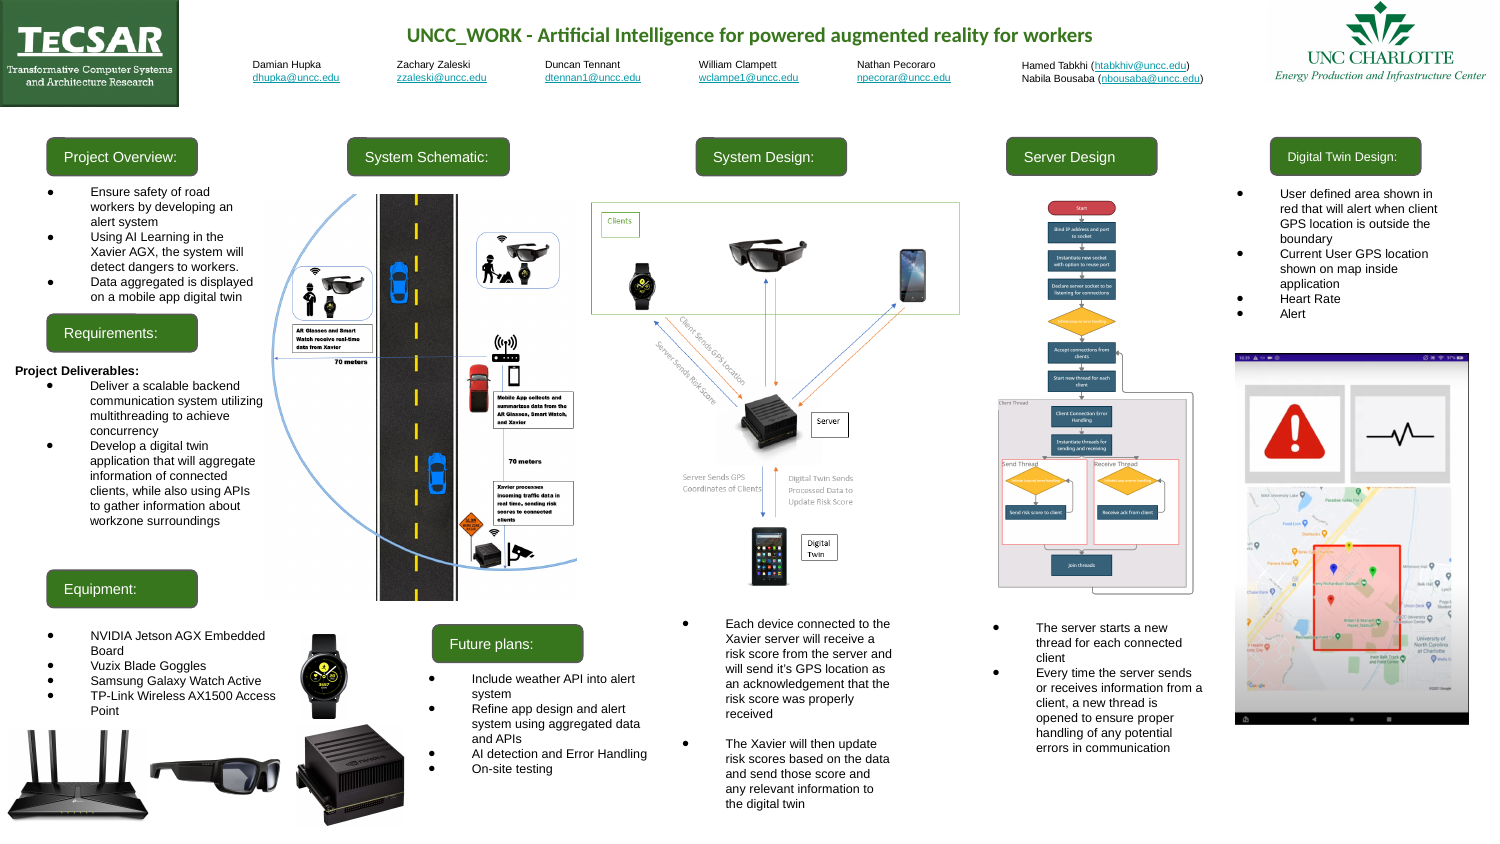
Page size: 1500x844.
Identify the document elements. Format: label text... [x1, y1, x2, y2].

text_box System Schematic: [347, 138, 510, 176]
text_box Project Overview: [47, 138, 198, 169]
text_box Zachary Zaleski zzaleski@uncc.edu [381, 43, 530, 119]
picture [1234, 353, 1469, 726]
text_box Server Design [1006, 137, 1157, 176]
picture [295, 724, 405, 827]
text_box NVIDIA Jetson AGX Embedded Board Vuzix Blade Goggles Samsung Galaxy Watch Active TP-Link Wireless AX1500 Access Point [0, 612, 301, 763]
text_box Nathan Pecoraro npecorar@uncc.edu [842, 43, 1068, 119]
text_box System Design: [696, 138, 847, 176]
text_box Duncan Tennant dtennan1@uncc.edu [530, 43, 684, 119]
picture [987, 194, 1200, 601]
picture [6, 728, 283, 823]
text_box Future plans: [432, 624, 583, 655]
text_box William Clampett wclampe1@uncc.edu [684, 43, 842, 119]
picture [0, 0, 179, 107]
picture [300, 634, 349, 719]
text_box Project Deliverables: Deliver a scalable backend communication system utilizing multithreading to achieve concurrency Develop a digital twin application that will aggregate information of connected clients, while also using APIs to gather information about workzone surroundings [0, 347, 256, 543]
text_box Damian Hupka dhupka@uncc.edu [237, 43, 381, 119]
text_box Digital Twin Design: [1270, 137, 1421, 171]
text_box UNCC_WORK - Artificial Intelligence for powered augmented reality for workers [182, 7, 1261, 53]
picture [582, 194, 967, 614]
text_box Requirements: [47, 314, 198, 347]
text_box Include weather API into alert system Refine app design and alert system using aggregated data and APIs AI detection and Error Handling On-site testing [381, 655, 673, 806]
text_box Each device connected to the Xavier server will receive a risk score from the server and will send it’s GPS location as an acknowledgement that the risk score was properly received The Xavier will then update risk scores based on the data and send those score and any relevant information to the digital twin [635, 623, 908, 814]
text_box Ensure safety of road workers by developing an alert system Using AI Learning in the Xavier AGX, the system will detect dangers to workers. Data aggregated is displayed on a mobile app digital twin [0, 169, 273, 320]
text_box The server starts a new thread for each connected client Every time the server sends or receives information from a client, a new thread is opened to ensure proper handling of any potential errors in communication [946, 604, 1218, 770]
text_box Equipment: [47, 570, 198, 608]
text_box Hamed Tabkhi (htabkhiv@uncc.edu) Nabila Bousaba (nbousaba@uncc.edu) [1006, 44, 1310, 118]
text_box User defined area shown in red that will alert when client GPS location is outside the boundary Current User GPS location shown on map inside application Heart Rate Alert [1190, 171, 1469, 309]
picture [1266, 0, 1500, 86]
picture [261, 194, 577, 601]
